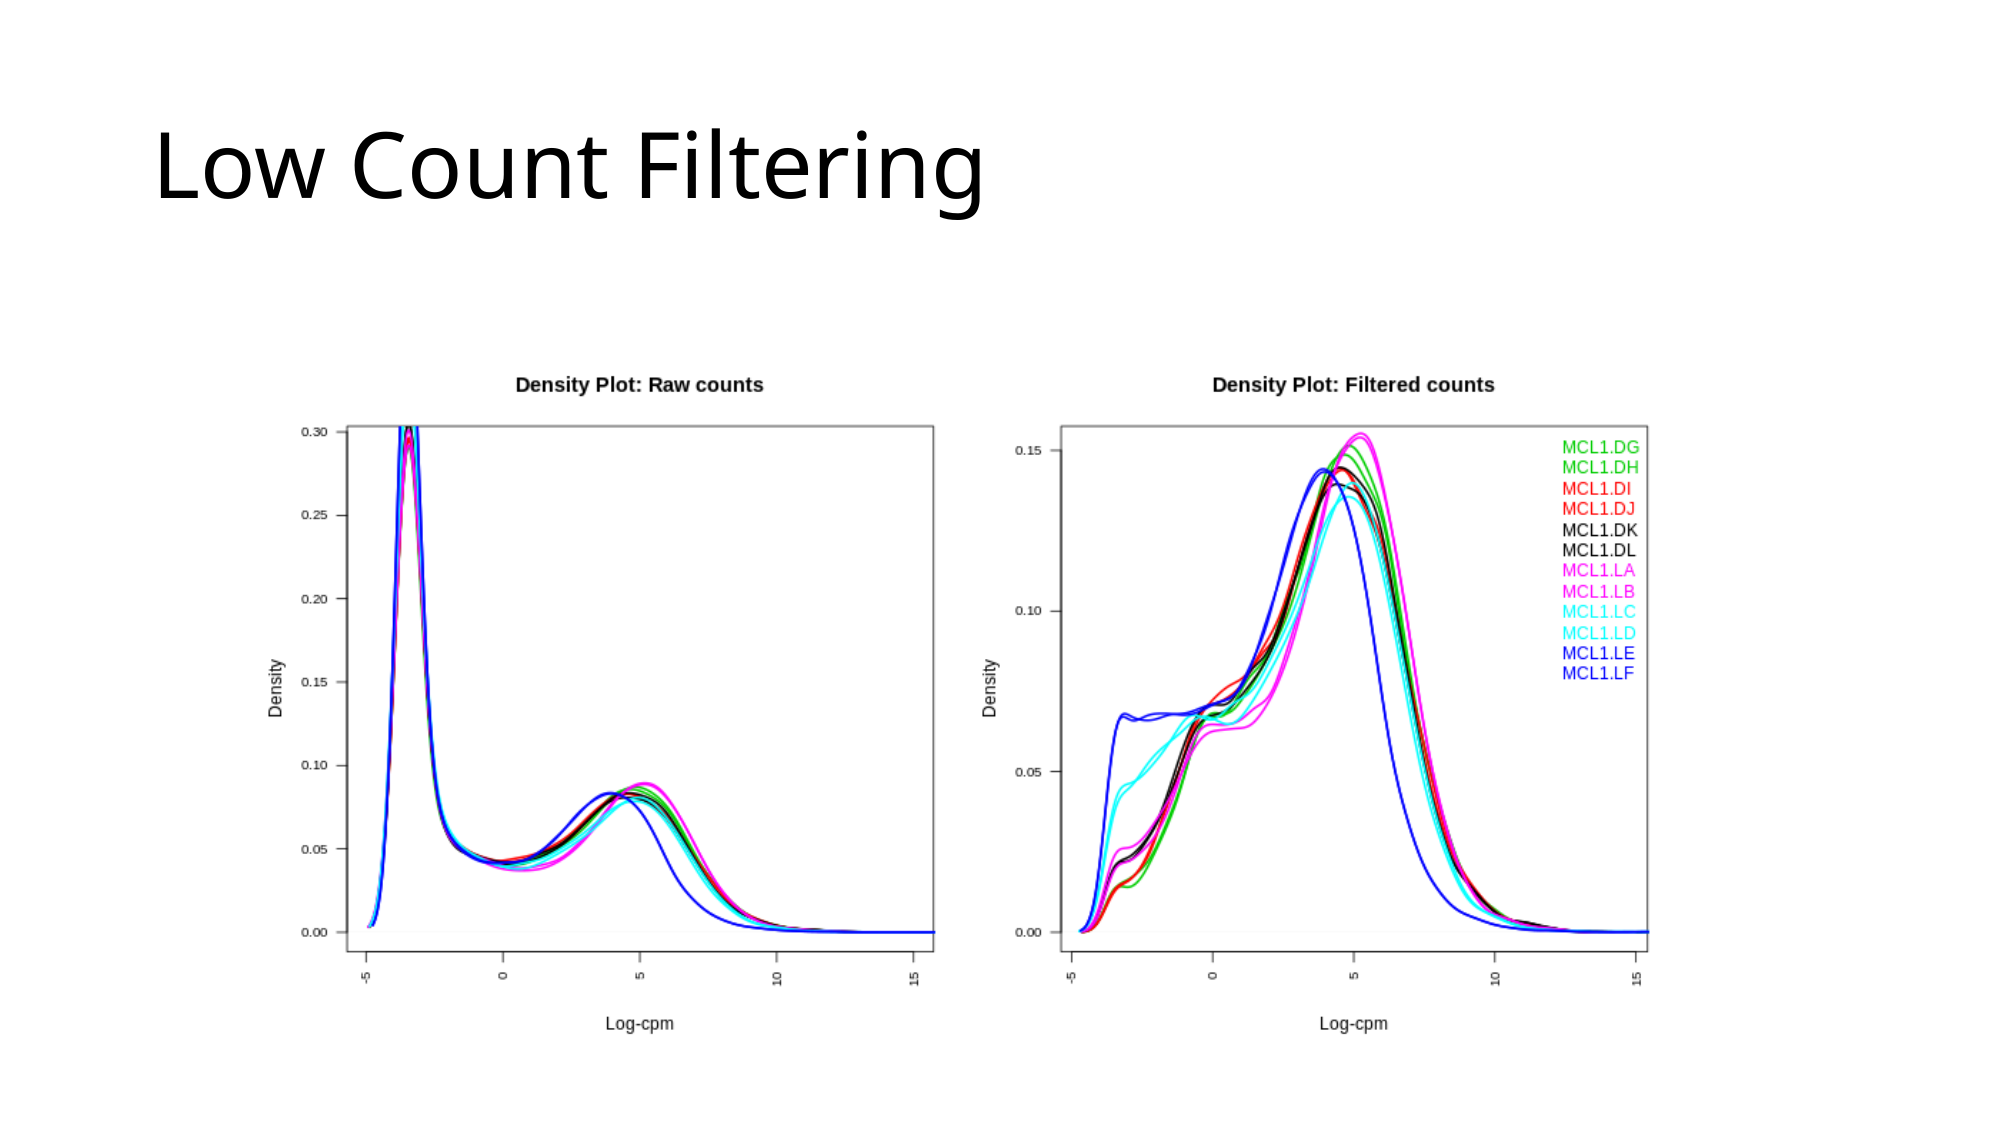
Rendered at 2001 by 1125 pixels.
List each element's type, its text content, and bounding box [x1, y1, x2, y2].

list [262, 342, 1692, 1058]
title Low Count Filtering [137, 59, 1863, 278]
